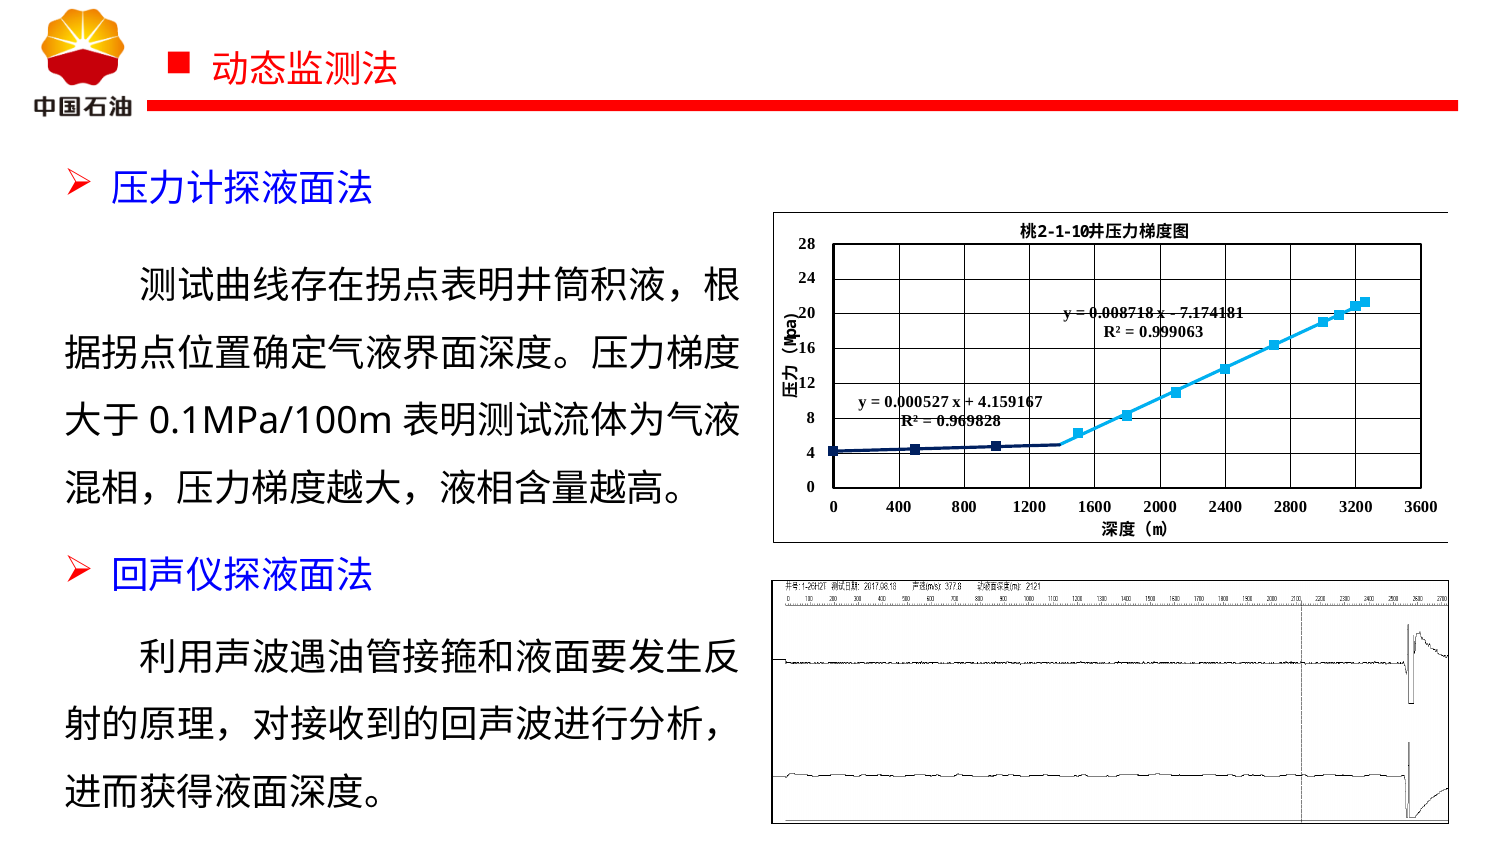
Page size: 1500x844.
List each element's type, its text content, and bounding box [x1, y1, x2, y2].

text_box 动态监测法 [150, 14, 809, 97]
text_box 压力计探液面法 [49, 133, 875, 217]
picture [772, 581, 1448, 823]
text_box 测试曲线存在拐点表明井筒积液，根据拐点位置确定气液界面深度。压力梯度大于0.1MPa/100m表明测试流体为气液混相，压力梯度越大，液相含量越高。 [49, 231, 756, 517]
text_box 利用声波遇油管接箍和液面要发生反射的原理，对接收到的回声波进行分析，进而获得液面深度。 [49, 604, 756, 821]
picture [32, 8, 133, 118]
picture [772, 211, 1449, 543]
text_box 回声仪探液面法 [49, 521, 875, 604]
